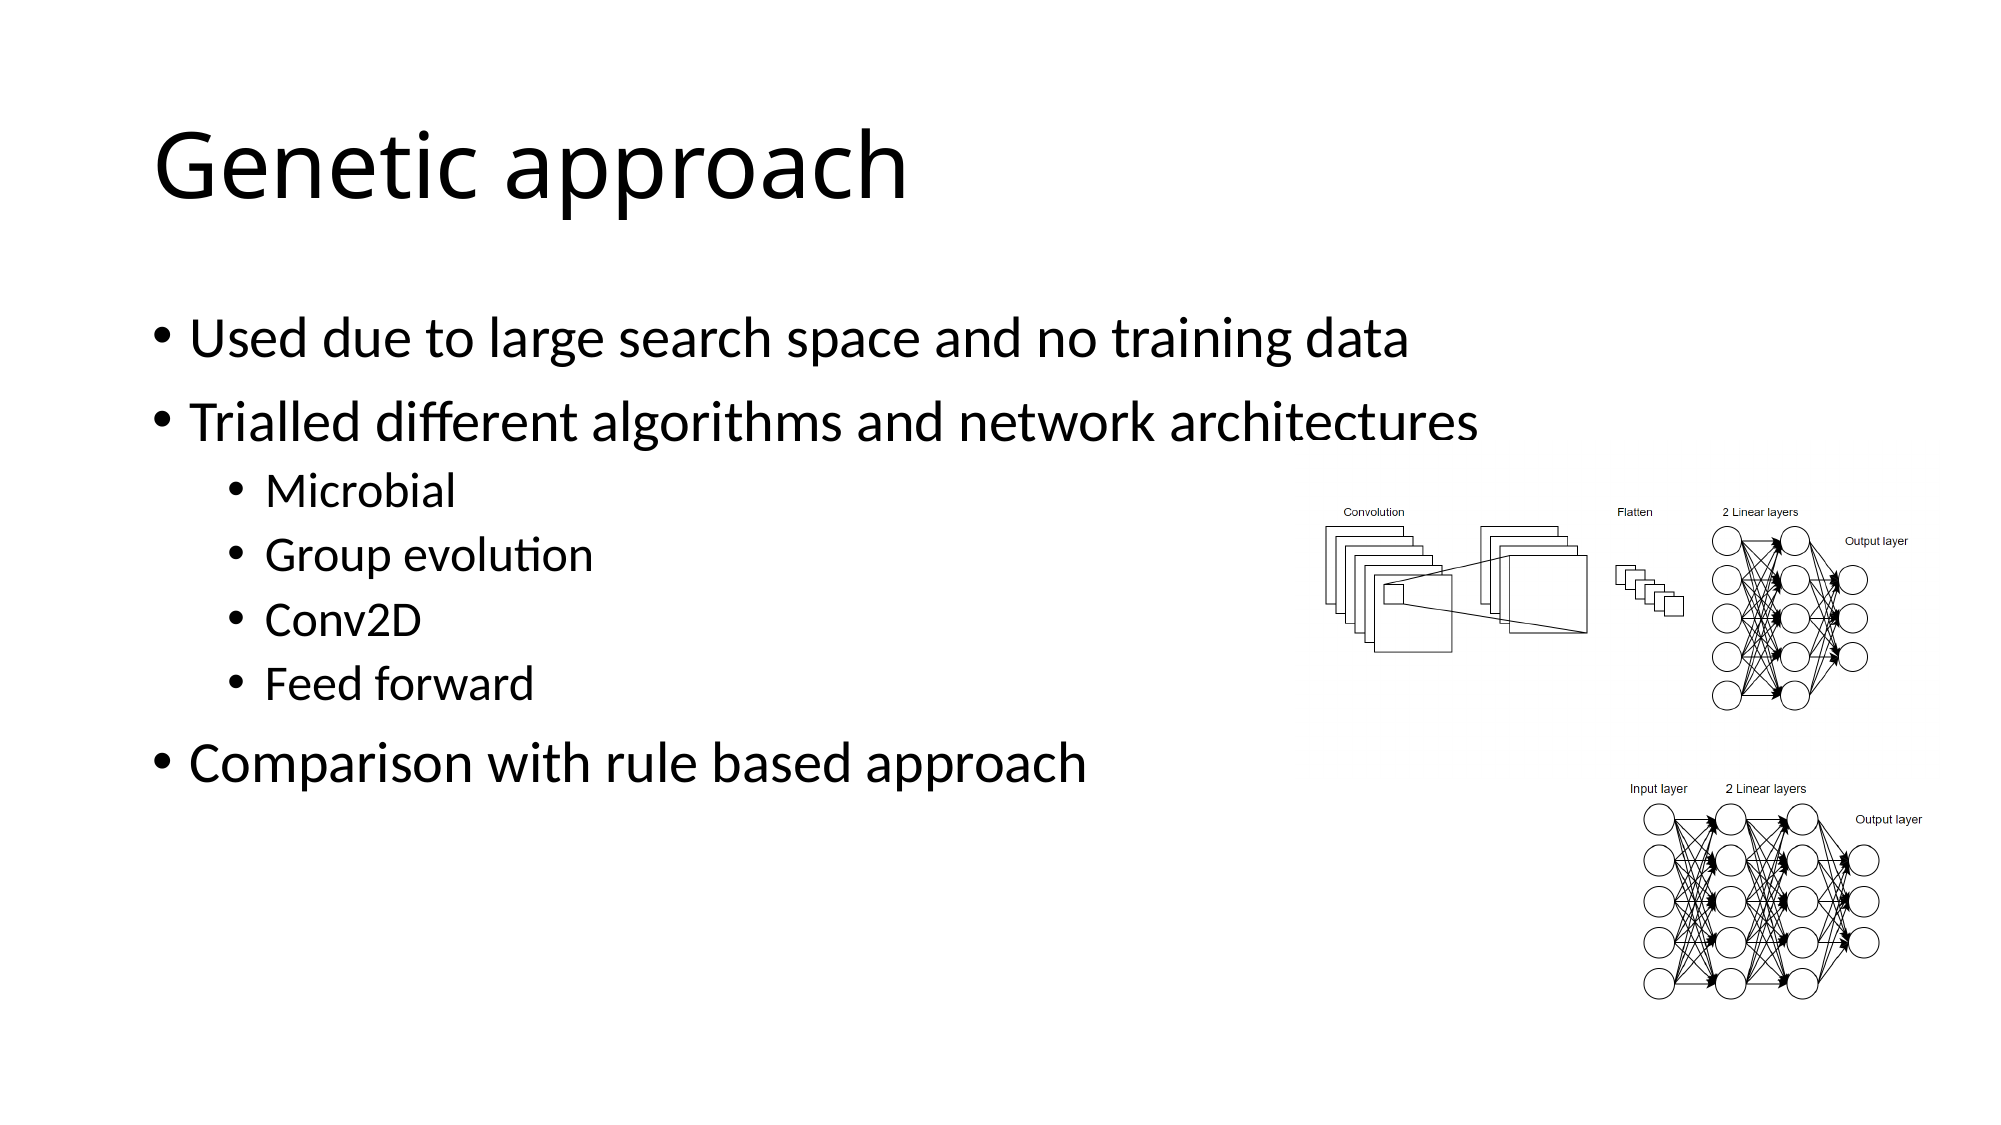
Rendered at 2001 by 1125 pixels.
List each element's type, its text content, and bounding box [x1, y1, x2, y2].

list Used due to large search space and no training data Trialled different algorithms and network architectures Microbial Group evolution Conv2D Feed forward Comparison with rule based approach [137, 299, 1863, 1014]
picture [1295, 440, 1969, 1041]
title Genetic approach [137, 59, 1863, 278]
